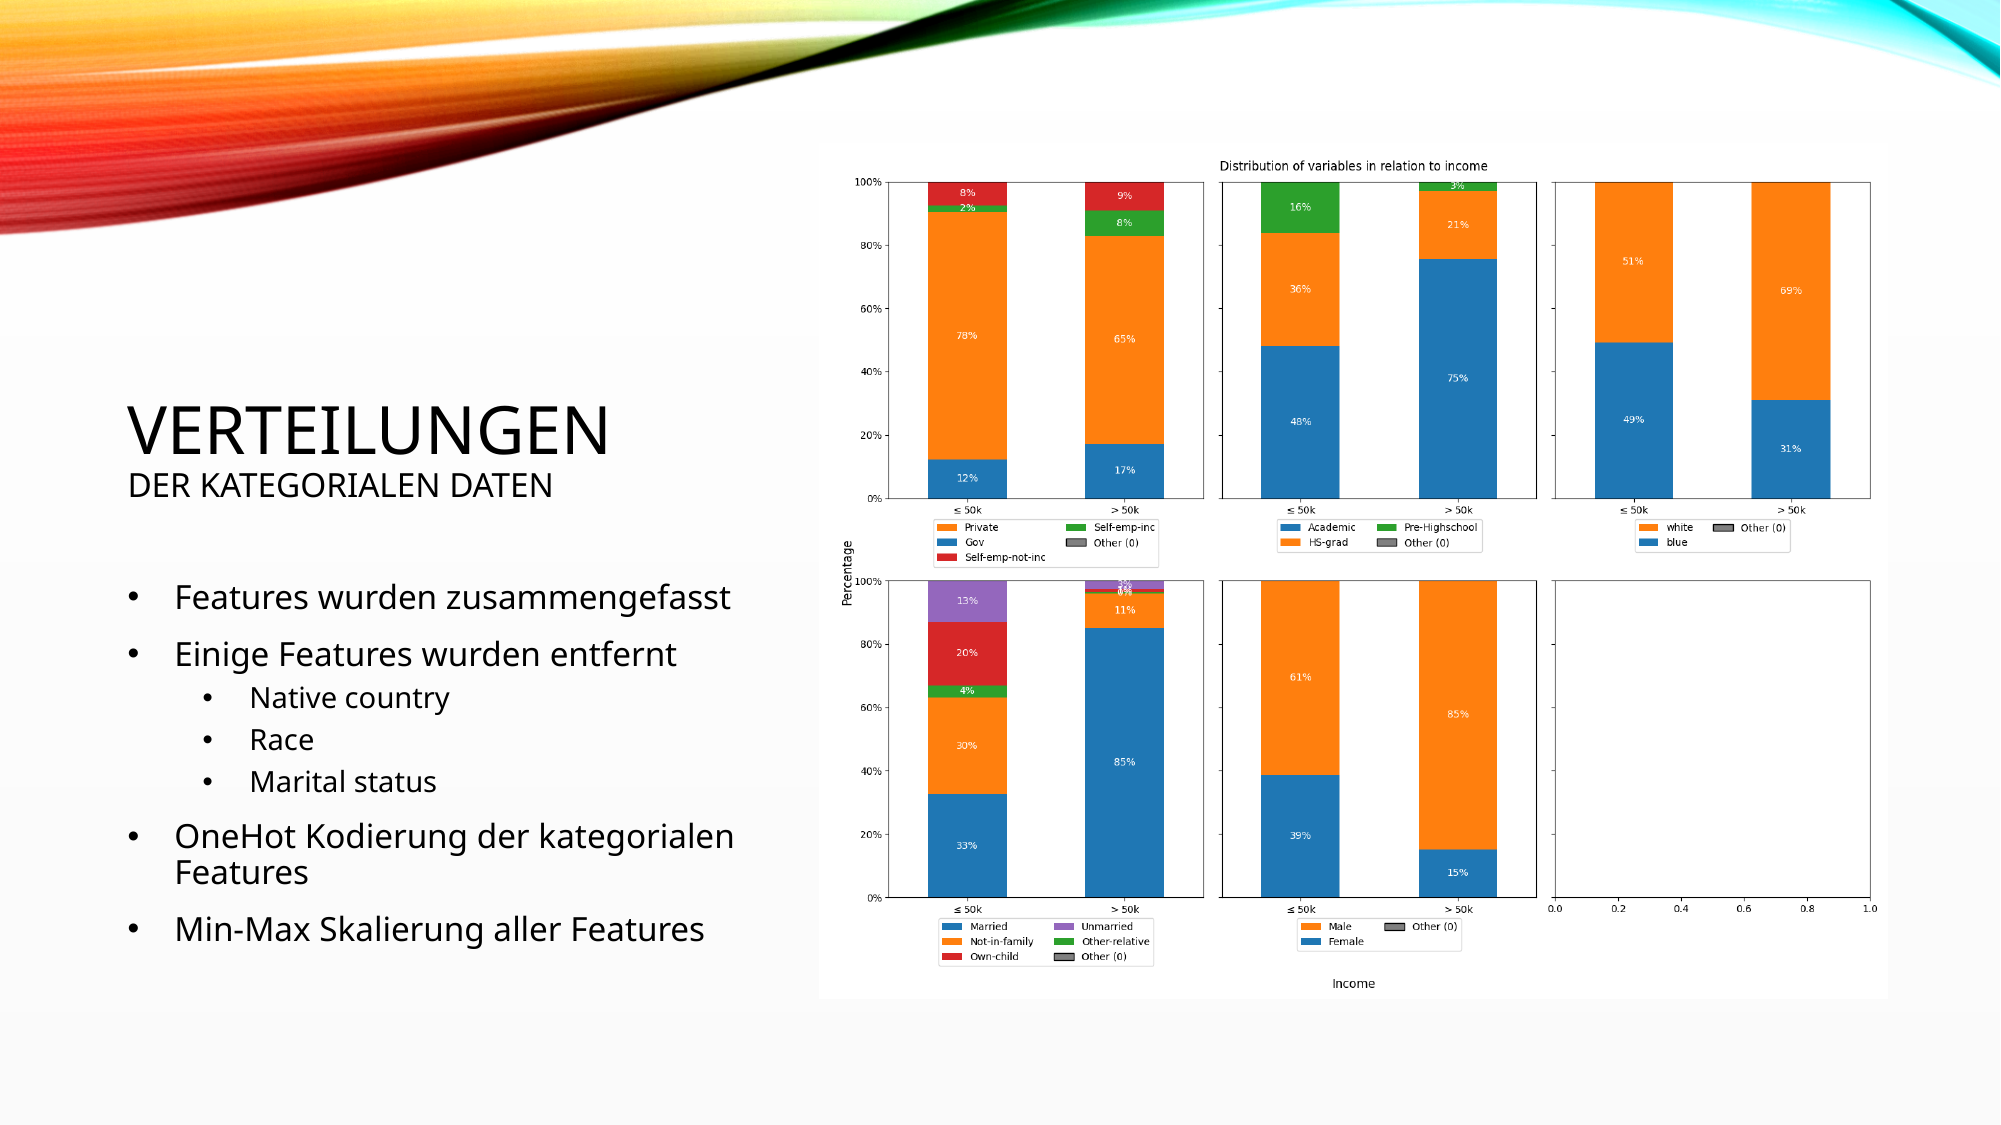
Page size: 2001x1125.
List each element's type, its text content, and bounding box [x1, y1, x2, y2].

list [819, 143, 1888, 999]
list Features wurden zusammengefasst Einige Features wurden entfernt Native country Race Marital status OneHot Kodierung der kategorialen Features Min-Max Skalierung aller Features [112, 512, 788, 1021]
title Verteilungen der kategorialen Daten [112, 249, 788, 512]
picture [0, 0, 2000, 237]
